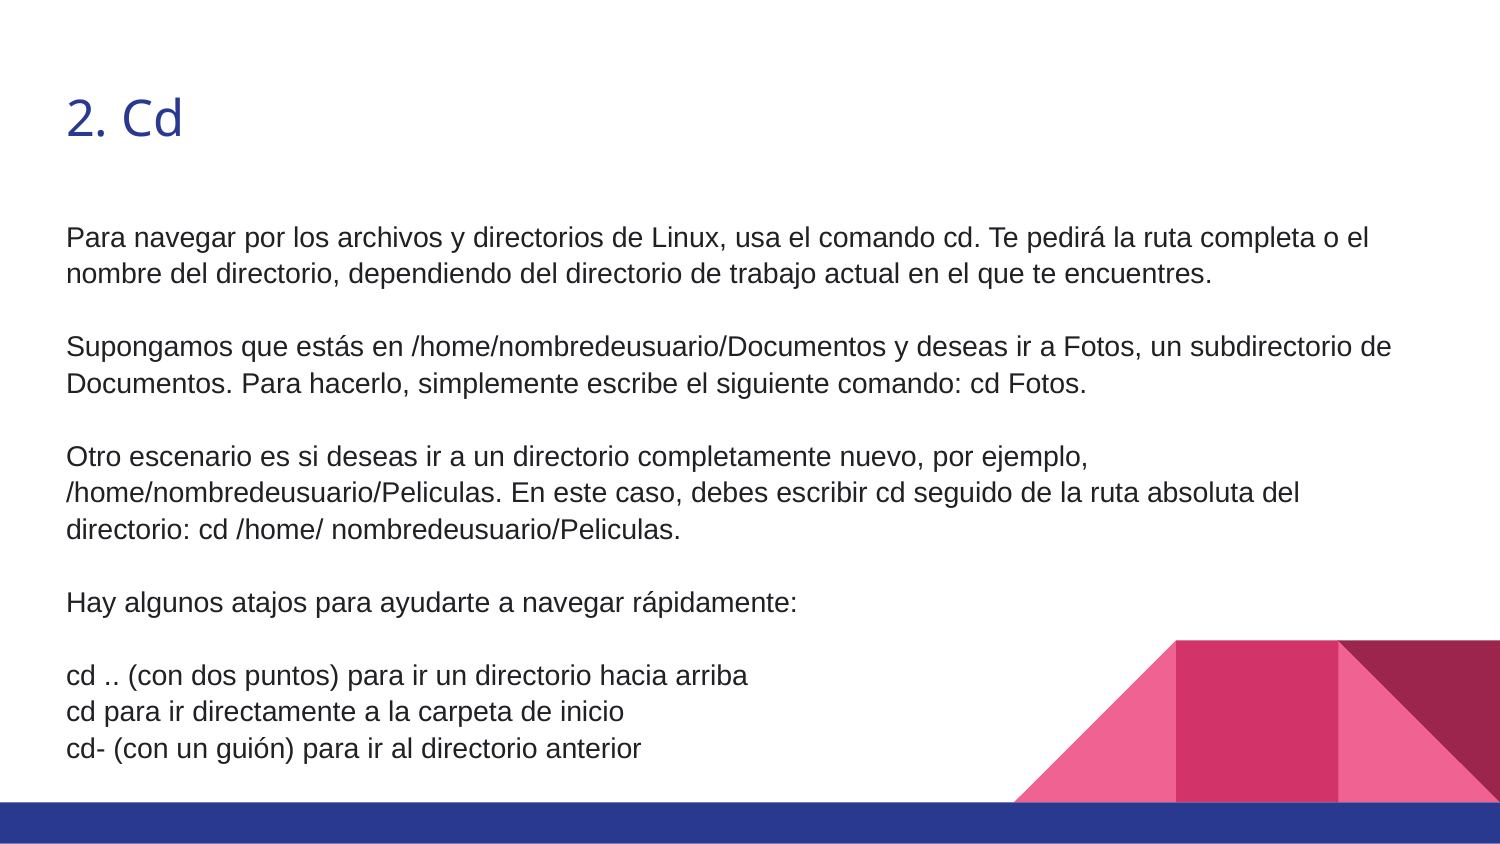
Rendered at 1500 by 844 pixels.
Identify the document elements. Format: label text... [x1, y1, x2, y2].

list Para navegar por los archivos y directorios de Linux, usa el comando cd. Te pedirá la ruta completa o el nombre del directorio, dependiendo del directorio de trabajo actual en el que te encuentres. Supongamos que estás en /home/nombredeusuario/Documentos y deseas ir a Fotos, un subdirectorio de Documentos. Para hacerlo, simplemente escribe el siguiente comando: cd Fotos. Otro escenario es si deseas ir a un directorio completamente nuevo, por ejemplo, /home/nombredeusuario/Peliculas. En este caso, debes escribir cd seguido de la ruta absoluta del directorio: cd /home/ nombredeusuario/Peliculas. Hay algunos atajos para ayudarte a navegar rápidamente: cd .. (con dos puntos) para ir un directorio hacia arriba cd para ir directamente a la carpeta de inicio cd- (con un guión) para ir al directorio anterior [51, 201, 1449, 782]
title 2. Cd [51, 67, 1449, 167]
